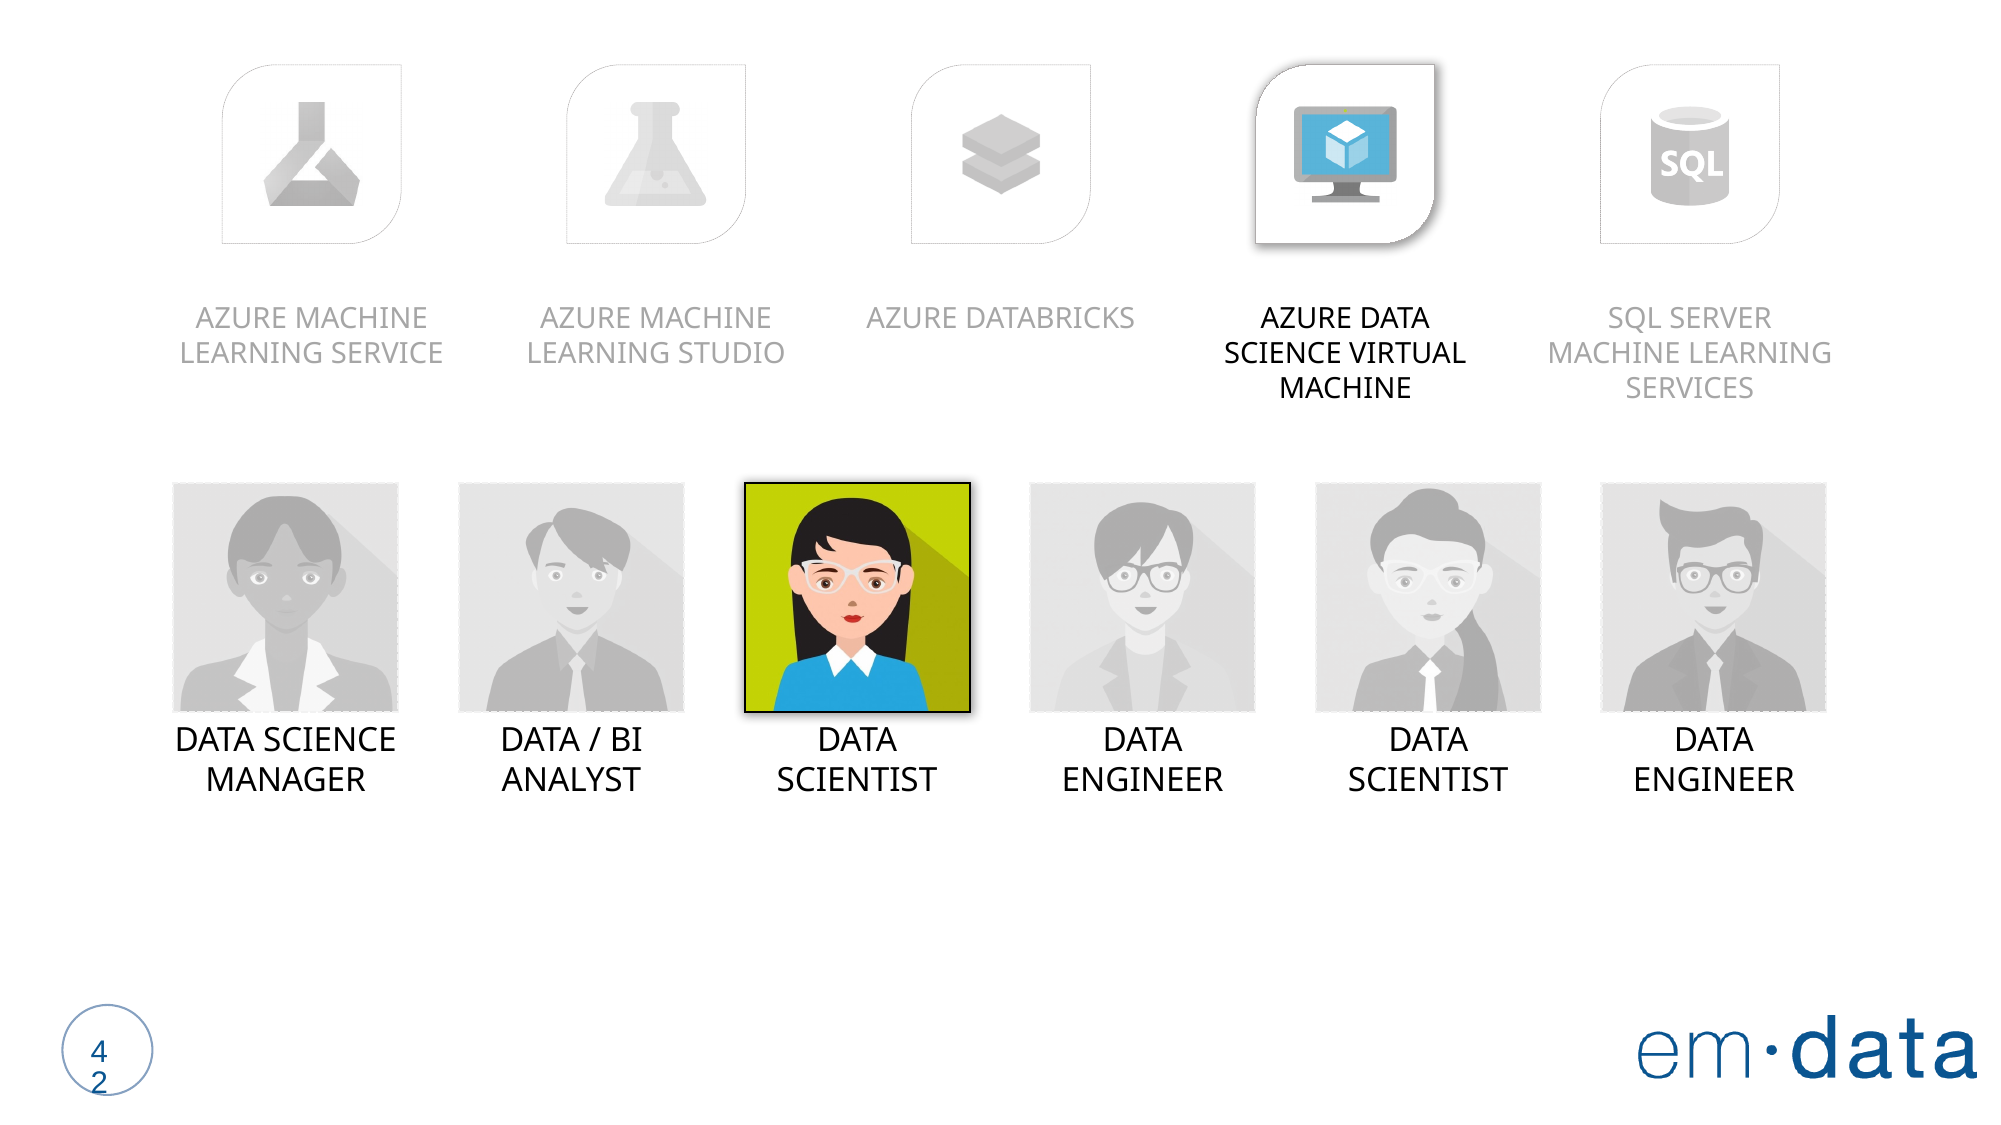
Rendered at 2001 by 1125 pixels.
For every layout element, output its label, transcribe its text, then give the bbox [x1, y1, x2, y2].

picture [1612, 974, 2000, 1125]
text_box 42 [62, 1004, 153, 1095]
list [164, 352, 1836, 946]
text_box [164, 0, 1837, 482]
